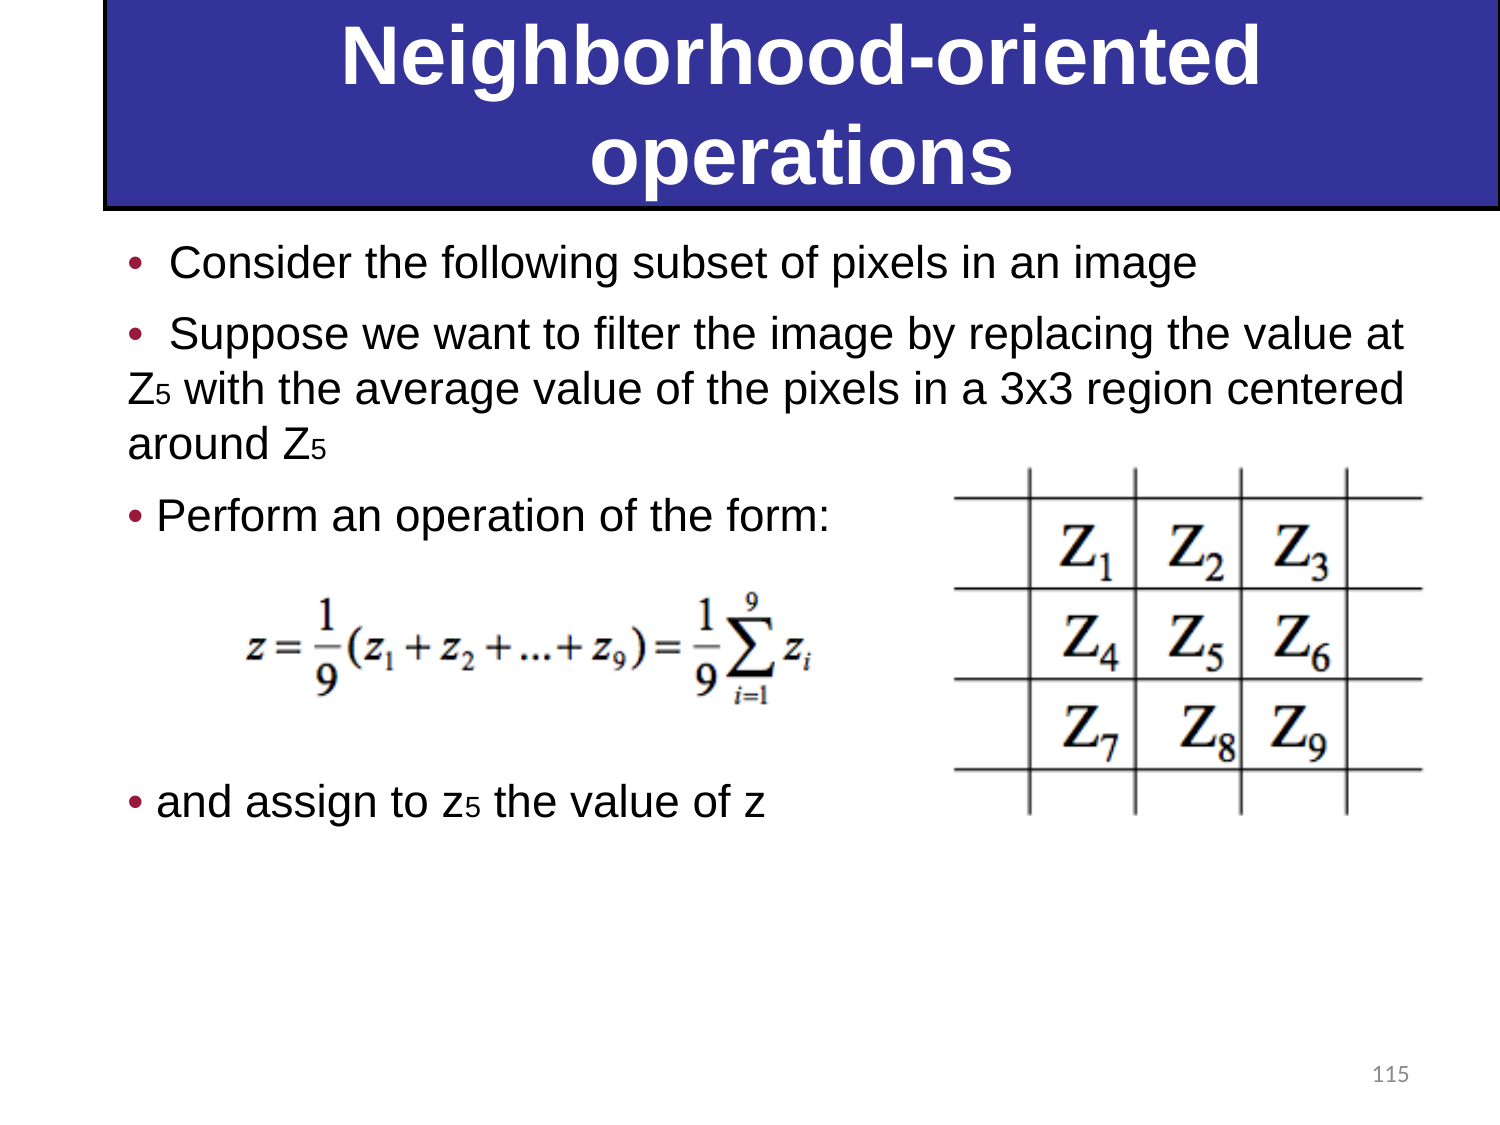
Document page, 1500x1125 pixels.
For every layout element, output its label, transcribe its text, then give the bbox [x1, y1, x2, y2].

slide_number 115 [1074, 1042, 1425, 1103]
text_box • Consider the following subset of pixels in an image • Suppose we want to filter the image by replacing the value at Z5 with the average value of the pixels in a 3x3 region centered around Z5 • Perform an operation of the form: • and assign to z5 the value of z [112, 224, 1463, 1125]
picture [946, 445, 1433, 844]
text_box Neighborhood-oriented operations [104, 0, 1500, 209]
picture [246, 582, 822, 711]
